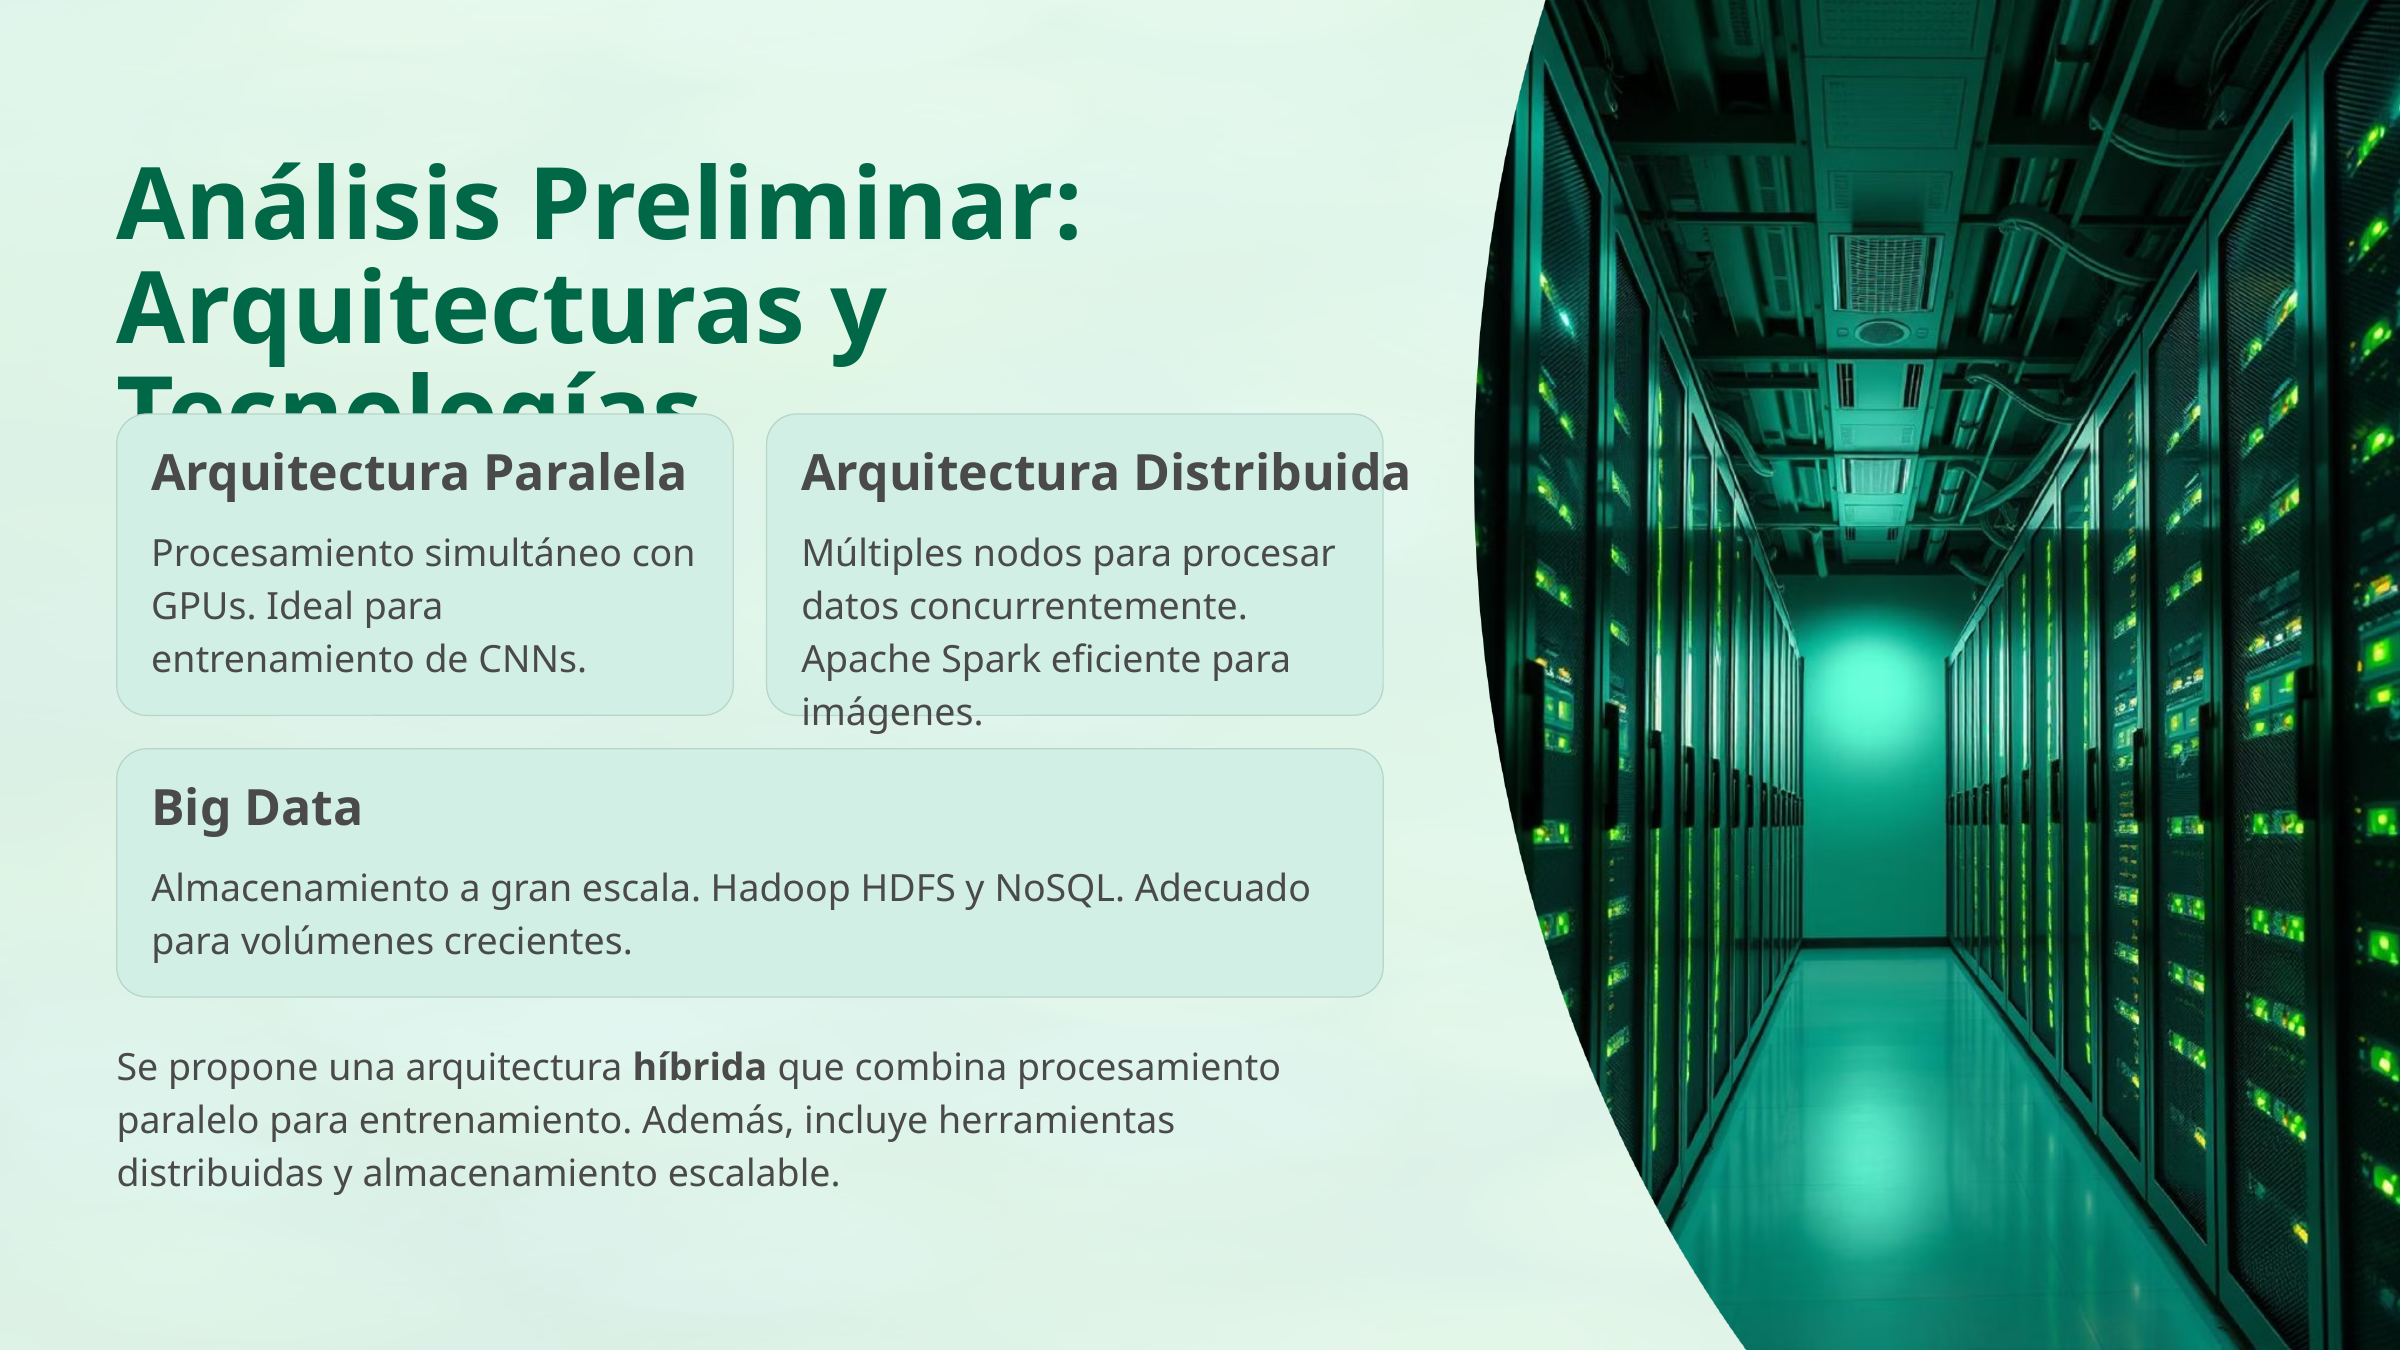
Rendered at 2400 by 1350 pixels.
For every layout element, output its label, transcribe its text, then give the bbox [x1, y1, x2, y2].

text_box Arquitectura Paralela [151, 448, 608, 501]
picture [1454, 0, 2400, 1350]
text_box Arquitectura Distribuida [801, 448, 1327, 501]
text_box [116, 748, 1384, 997]
text_box Big Data [151, 783, 569, 836]
text_box [766, 413, 1384, 716]
text_box Análisis Preliminar: Arquitecturas y Tecnologías [116, 155, 1384, 364]
text_box [116, 413, 734, 716]
text_box Se propone una arquitectura híbrida que combina procesamiento paralelo para entrenamiento. Además, incluye herramientas distribuidas y almacenamiento escalable. [116, 1034, 1384, 1195]
text_box Almacenamiento a gran escala. Hadoop HDFS y NoSQL. Adecuado para volúmenes crecientes. [151, 855, 1349, 963]
text_box Múltiples nodos para procesar datos concurrentemente. Apache Spark eficiente para imágenes. [801, 520, 1364, 681]
text_box Procesamiento simultáneo con GPUs. Ideal para entrenamiento de CNNs. [151, 520, 699, 681]
